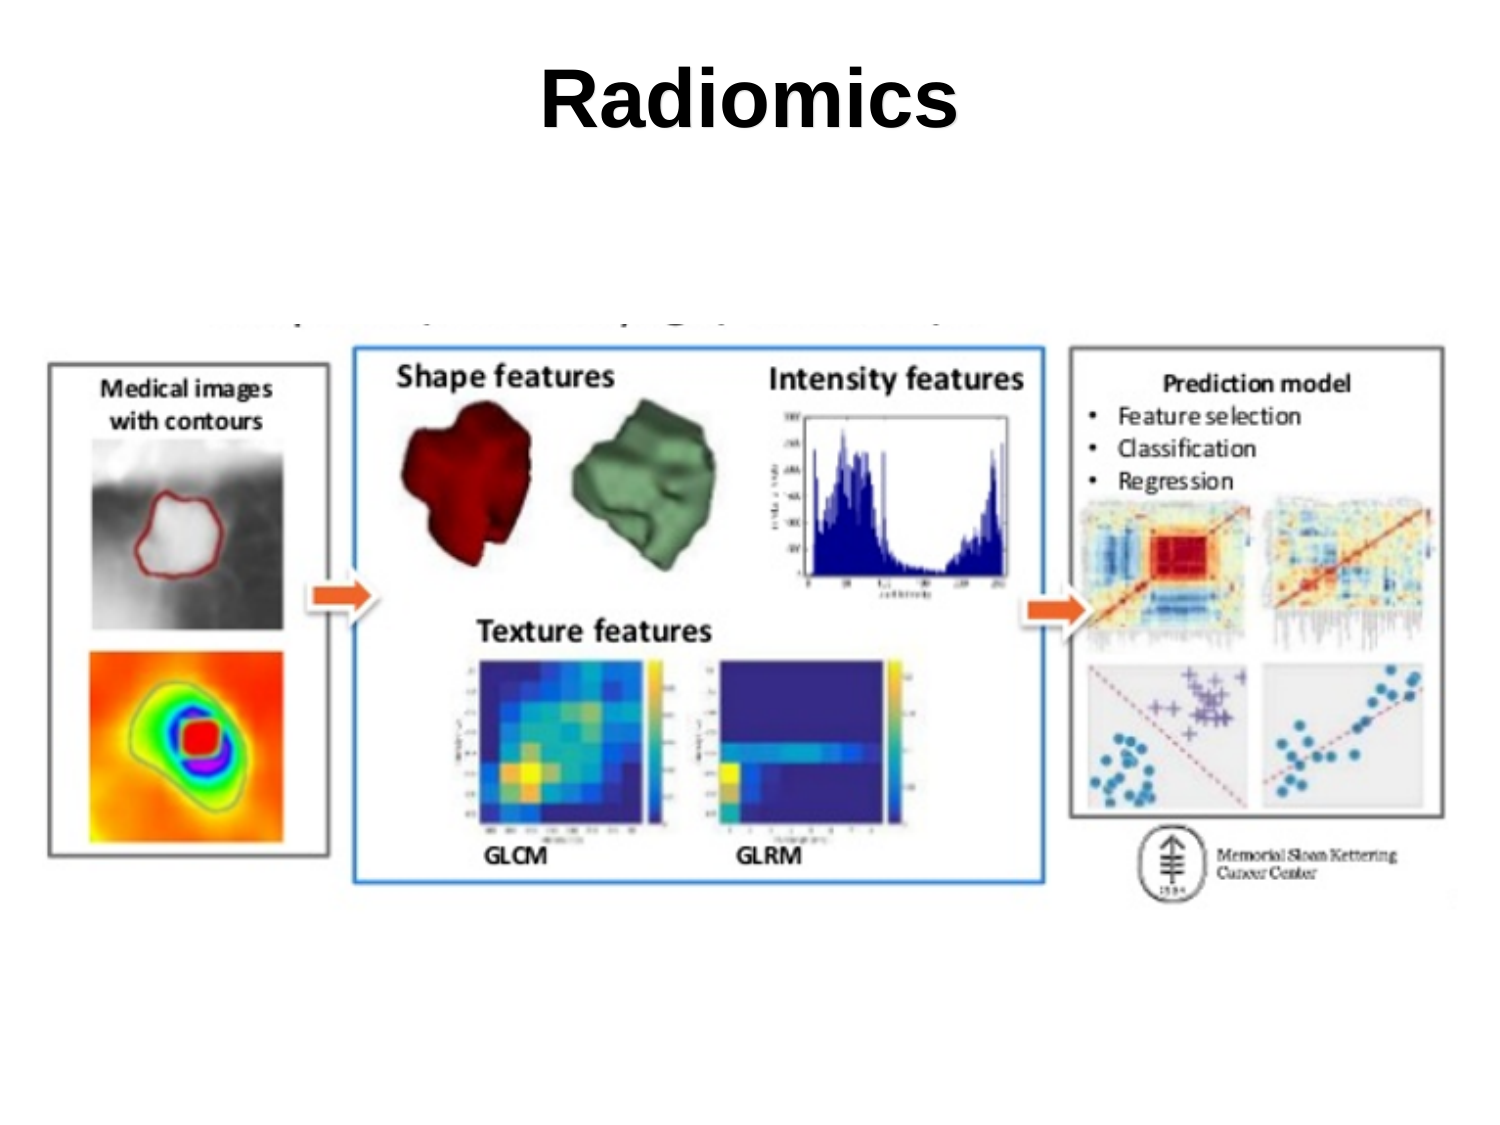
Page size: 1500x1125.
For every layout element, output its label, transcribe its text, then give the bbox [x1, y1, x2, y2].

picture [42, 324, 1458, 925]
title Radiomics [24, 24, 1476, 163]
